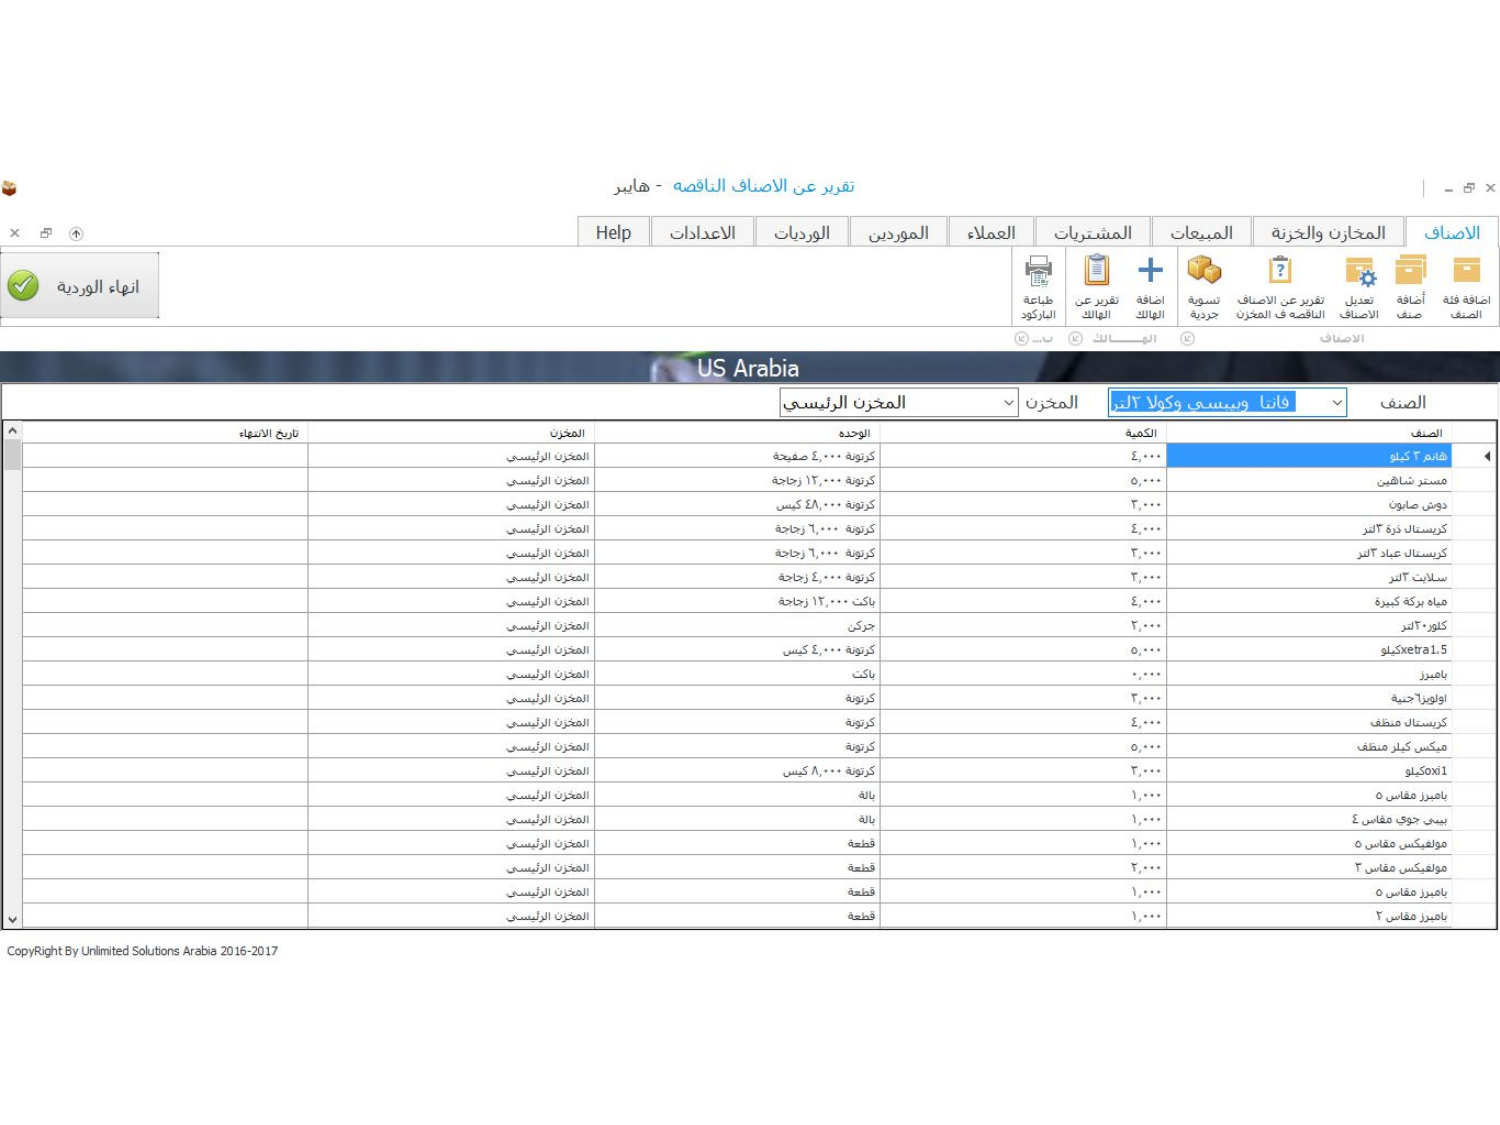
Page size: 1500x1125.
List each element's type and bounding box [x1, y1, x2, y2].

picture [0, 162, 1500, 963]
